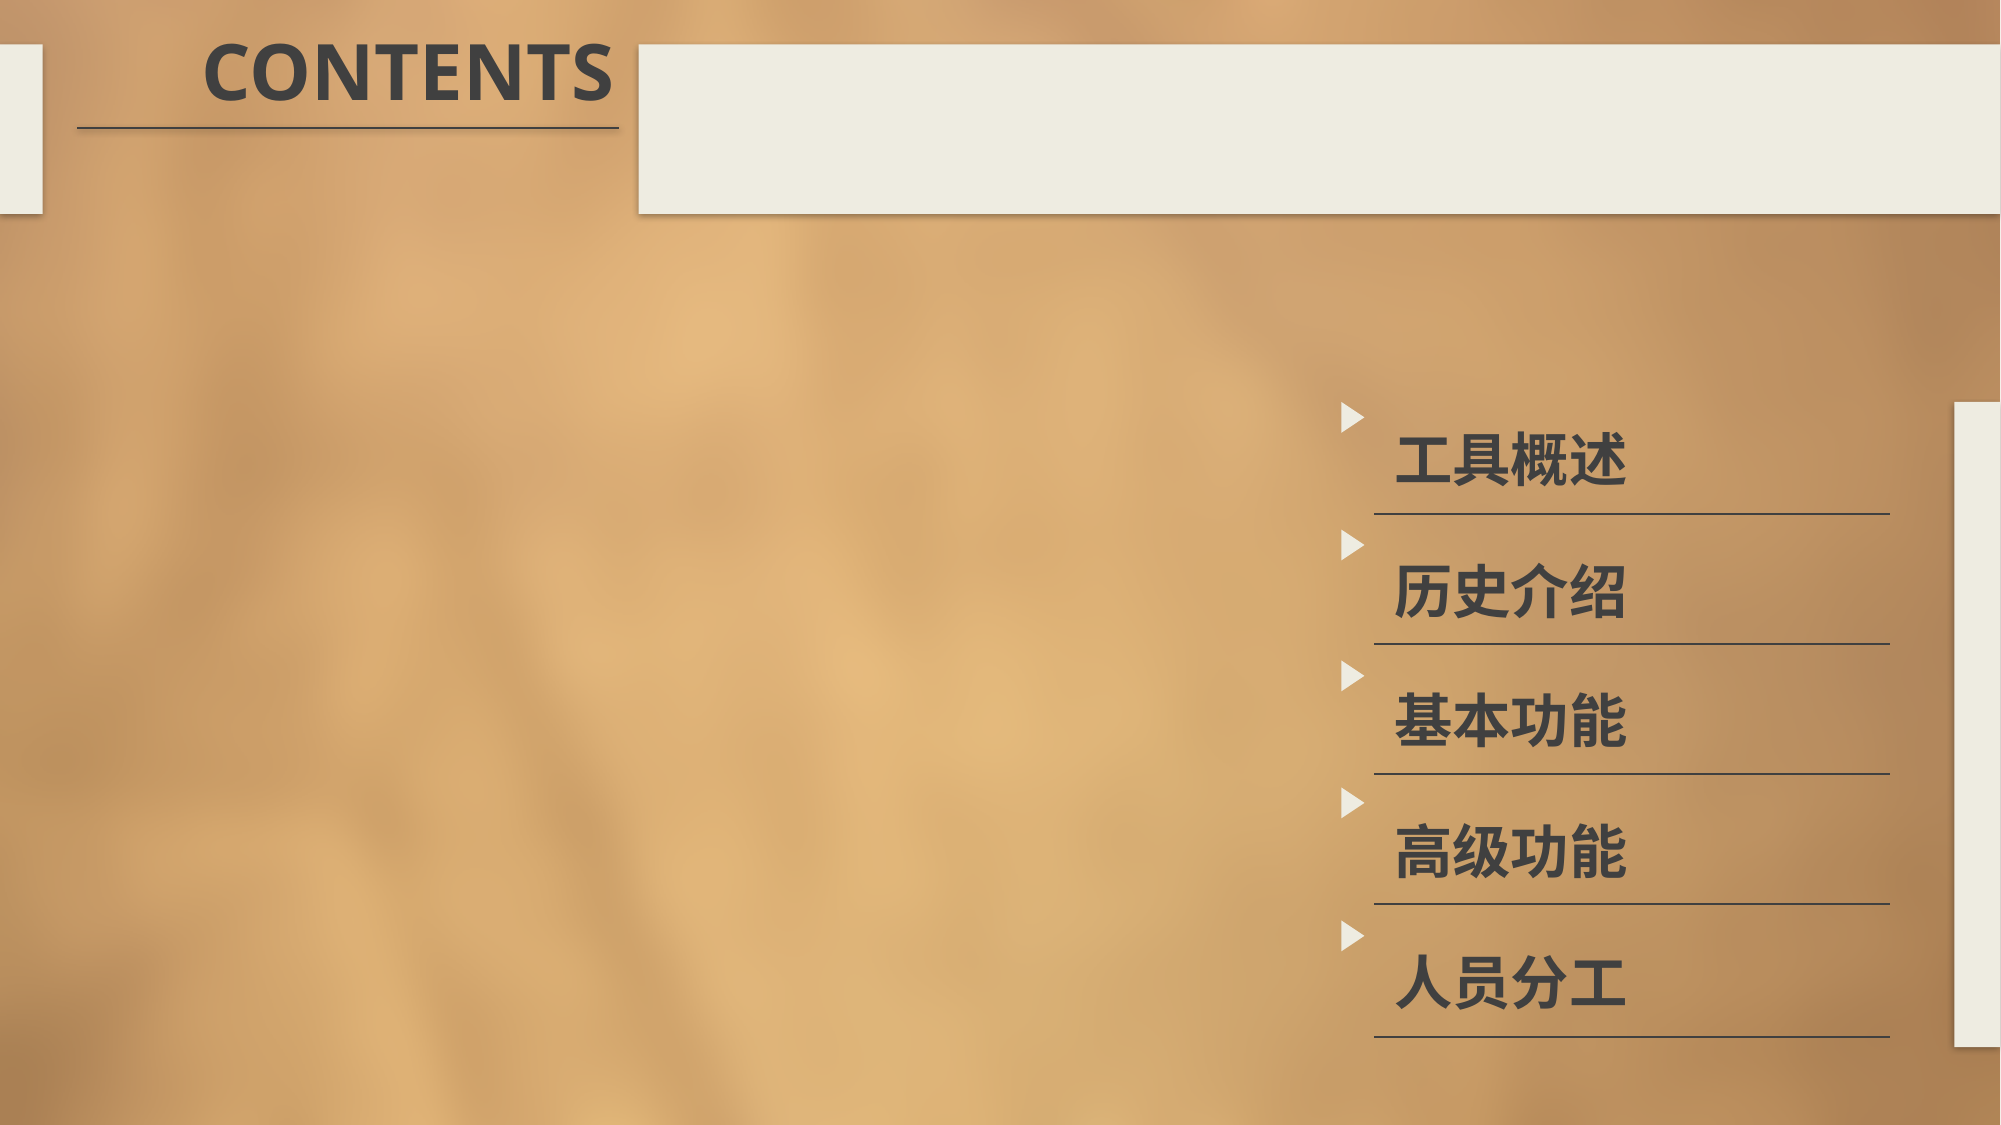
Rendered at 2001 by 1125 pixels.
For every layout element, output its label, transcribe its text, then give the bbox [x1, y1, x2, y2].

list 高级功能 [1379, 808, 1646, 894]
list 人员分工 [1379, 938, 1646, 1025]
list 基本功能 [1379, 676, 1646, 763]
list CONTENTS [77, 15, 629, 125]
picture [0, 0, 2001, 1125]
list 工具概述 [1379, 415, 1646, 502]
list 历史介绍 [1379, 547, 1646, 634]
